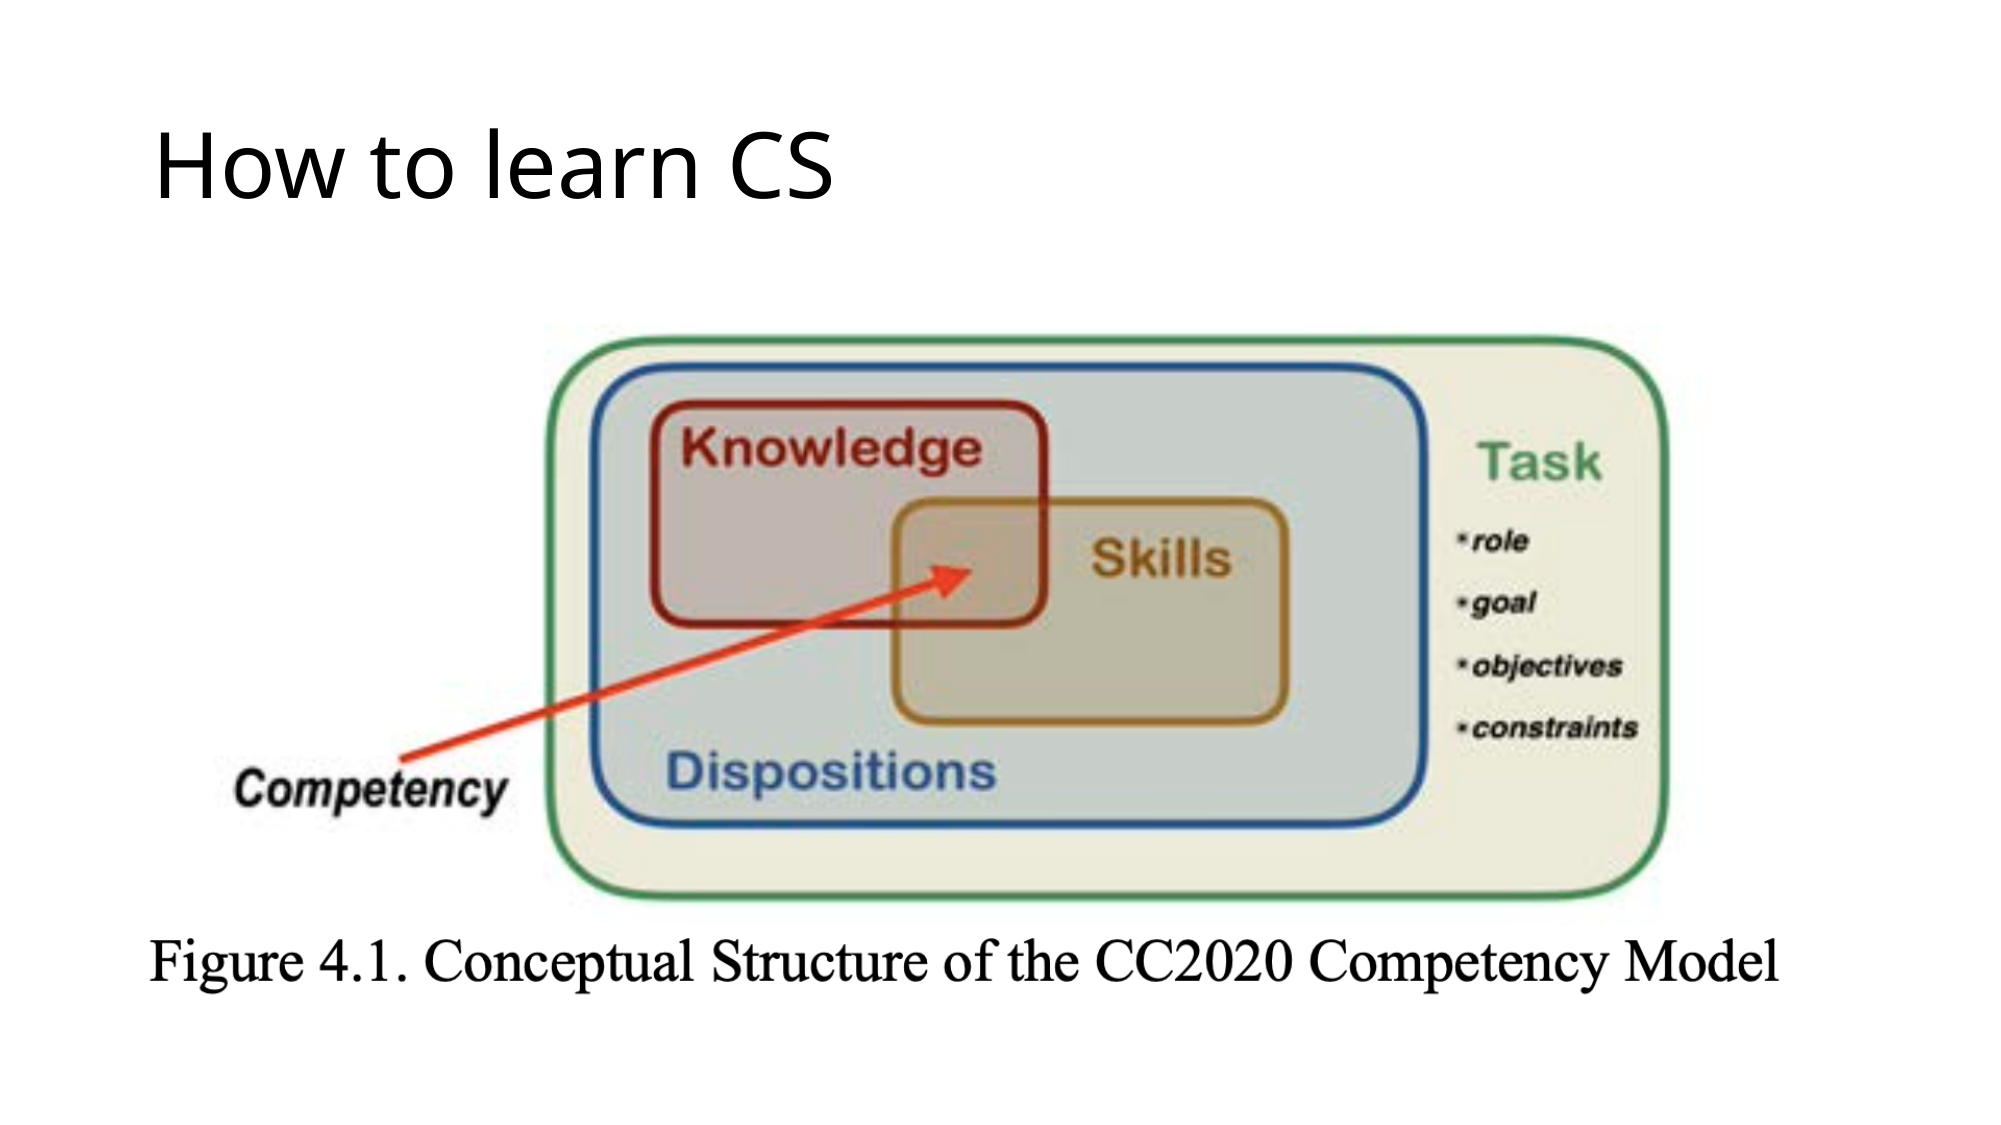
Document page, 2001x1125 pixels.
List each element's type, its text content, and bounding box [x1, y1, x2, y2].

picture [137, 277, 1790, 1009]
title How to learn CS [137, 59, 1863, 278]
